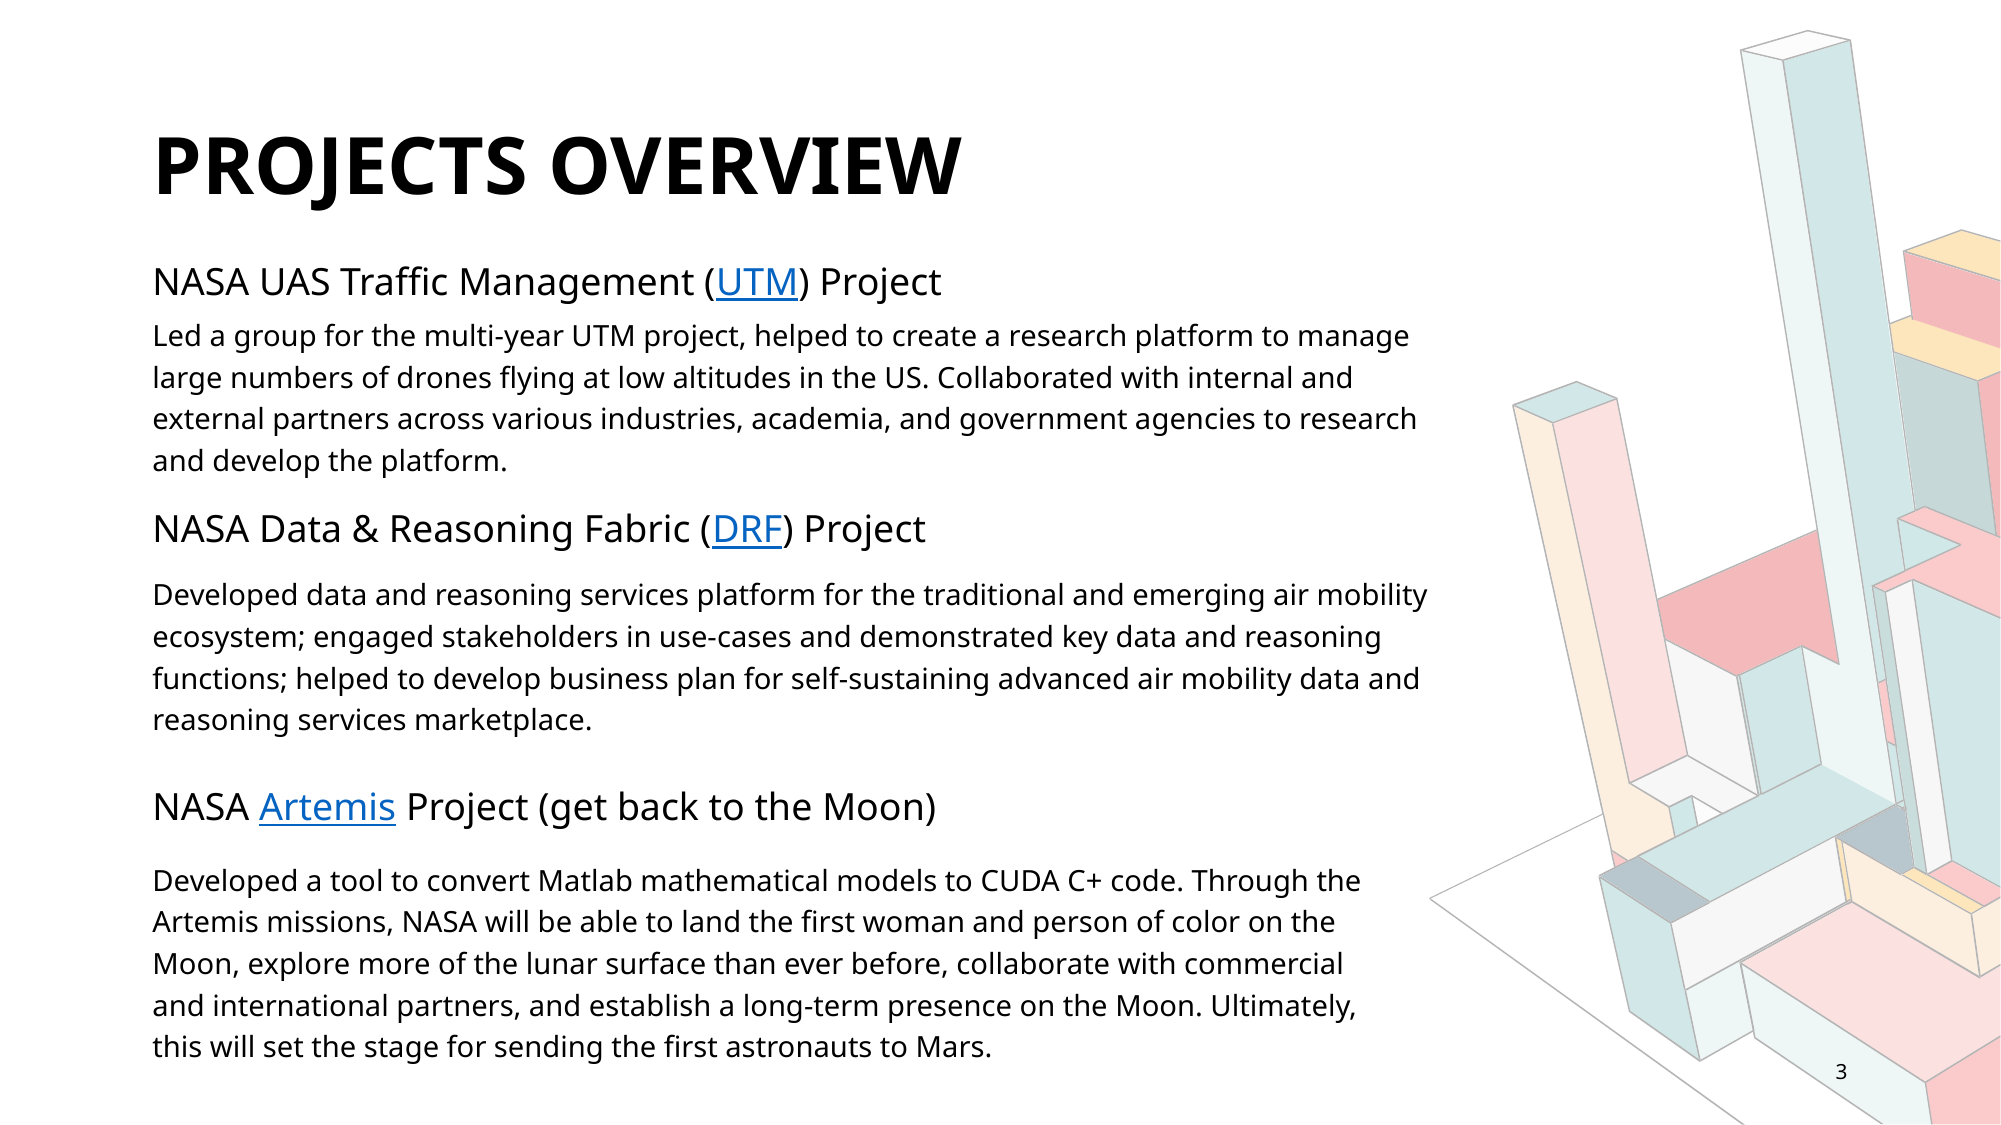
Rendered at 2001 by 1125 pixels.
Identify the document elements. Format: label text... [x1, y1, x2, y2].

list NASA Artemis Project (get back to the Moon) [137, 772, 1017, 833]
list NASA Data & Reasoning Fabric (DRF) Project [137, 494, 1110, 555]
slide_number 3 [1412, 1042, 1863, 1103]
list NASA UAS Traffic Management (UTM) Project [137, 247, 1112, 303]
text_box [0, 0, 2000, 1125]
list Developed a tool to convert Matlab mathematical models to CUDA C+ code. Through the Artemis missions, NASA will be able to land the first woman and person of color on the Moon, explore more of the lunar surface than ever before, collaborate with commercial and international partners, and establish a long-term presence on the Moon. Ultimately, this will set the stage for sending the first astronauts to Mars. [137, 847, 1408, 1073]
list Developed data and reasoning services platform for the traditional and emerging air mobility ecosystem; engaged stakeholders in use-cases and demonstrated key data and reasoning functions; helped to develop business plan for self-sustaining advanced air mobility data and reasoning services marketplace. [137, 562, 1456, 758]
list Led a group for the multi-year UTM project, helped to create a research platform to manage large numbers of drones flying at low altitudes in the US. Collaborated with internal and external partners across various industries, academia, and government agencies to research and develop the platform. [137, 303, 1457, 499]
title Projects Overview [137, 59, 1863, 278]
